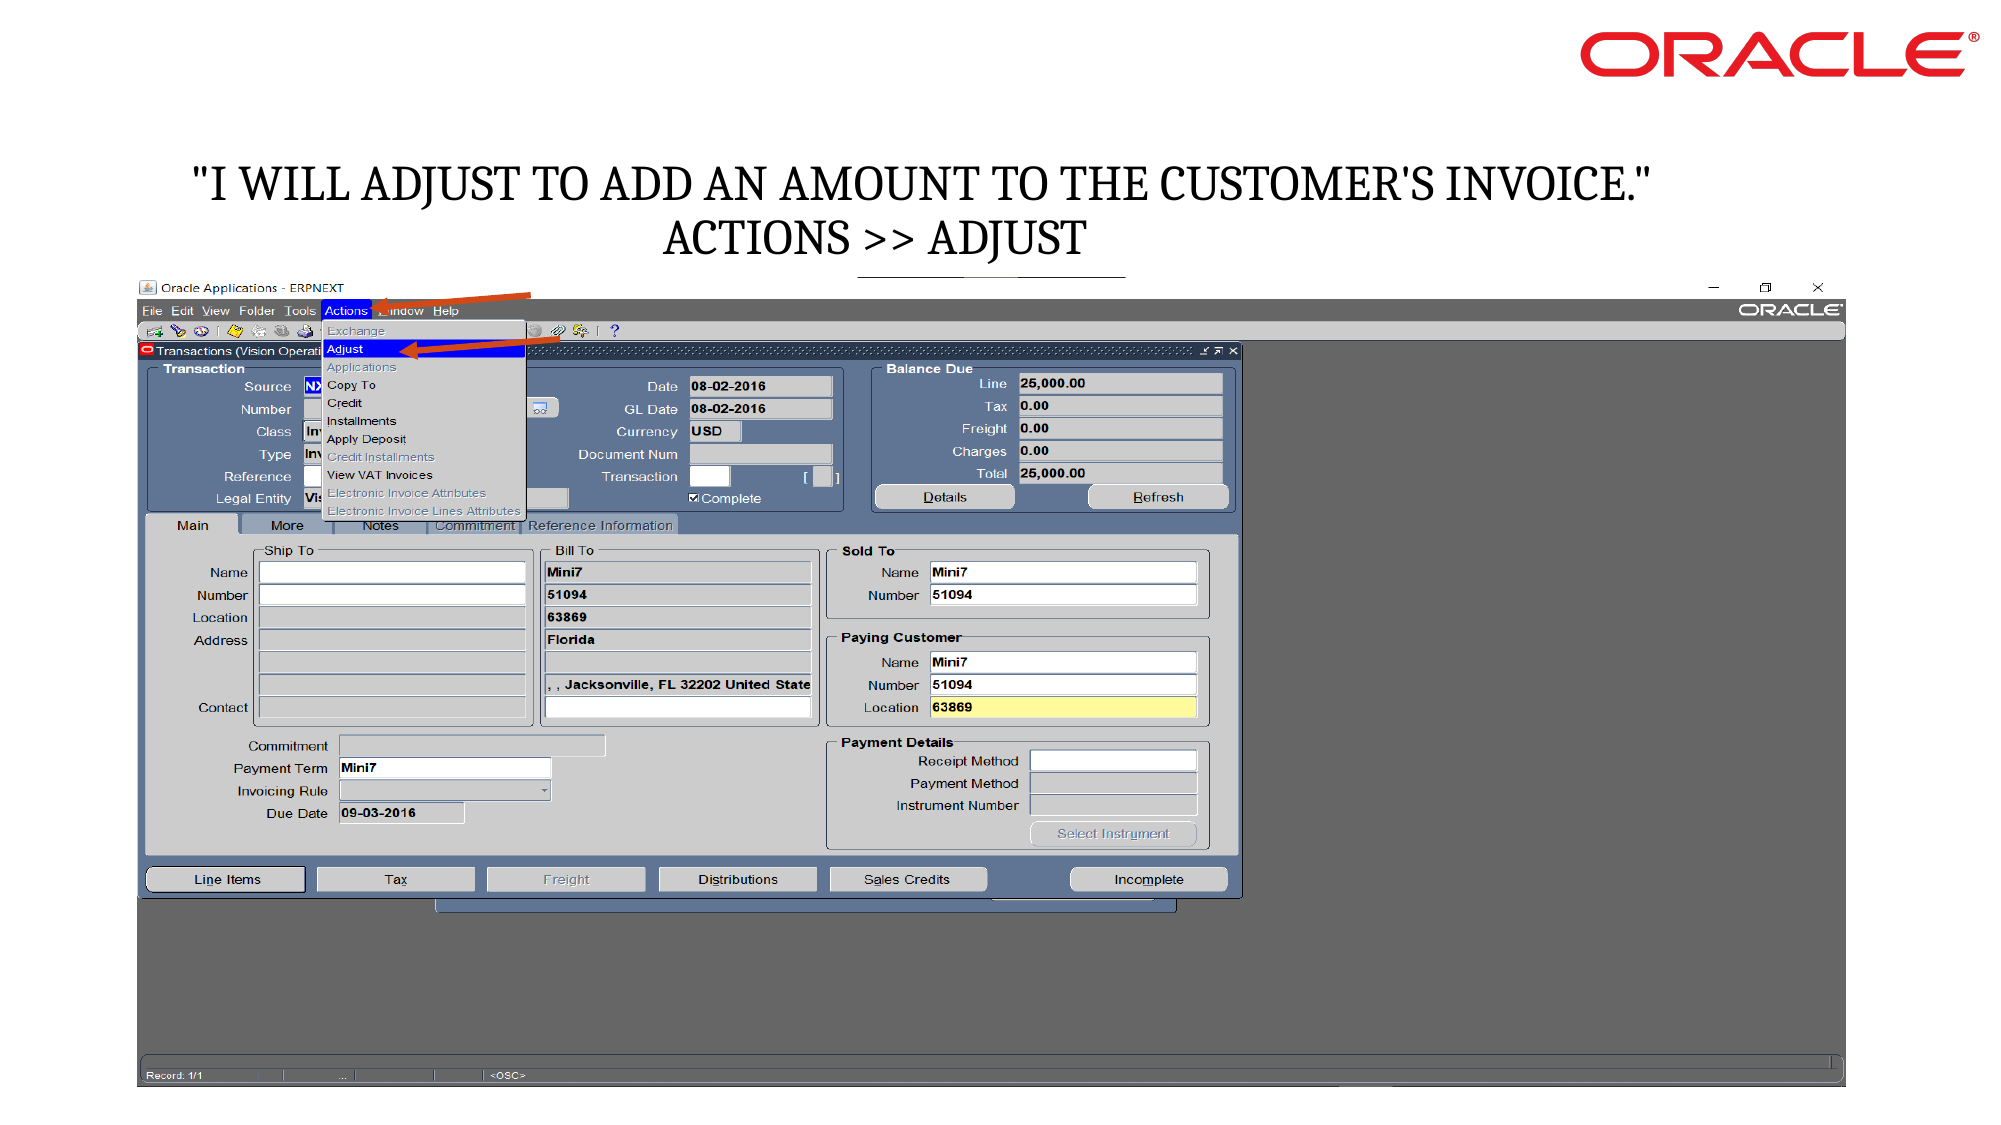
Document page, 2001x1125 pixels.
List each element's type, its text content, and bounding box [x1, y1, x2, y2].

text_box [372, 298, 529, 305]
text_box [402, 342, 558, 349]
picture [1558, 3, 2001, 105]
picture [137, 277, 1845, 1086]
title "I will adjust to add an amount to the customer's invoice." Actions >> Adjust [175, 79, 1826, 276]
